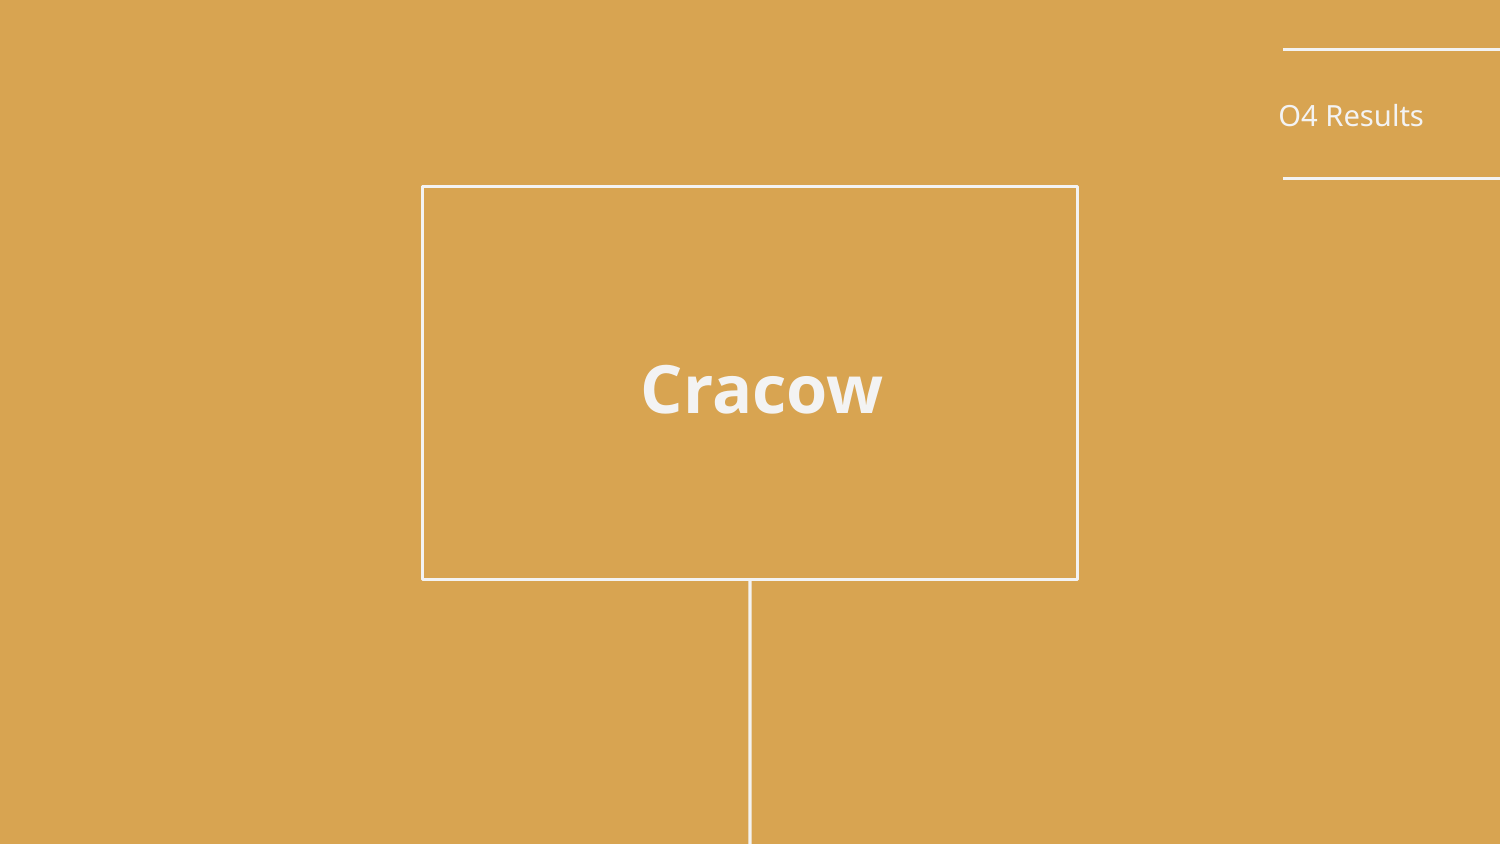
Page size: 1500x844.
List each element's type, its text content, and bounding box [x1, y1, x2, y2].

title O4 Results [1120, 18, 1440, 211]
subtitle Cracow [470, 291, 1030, 484]
